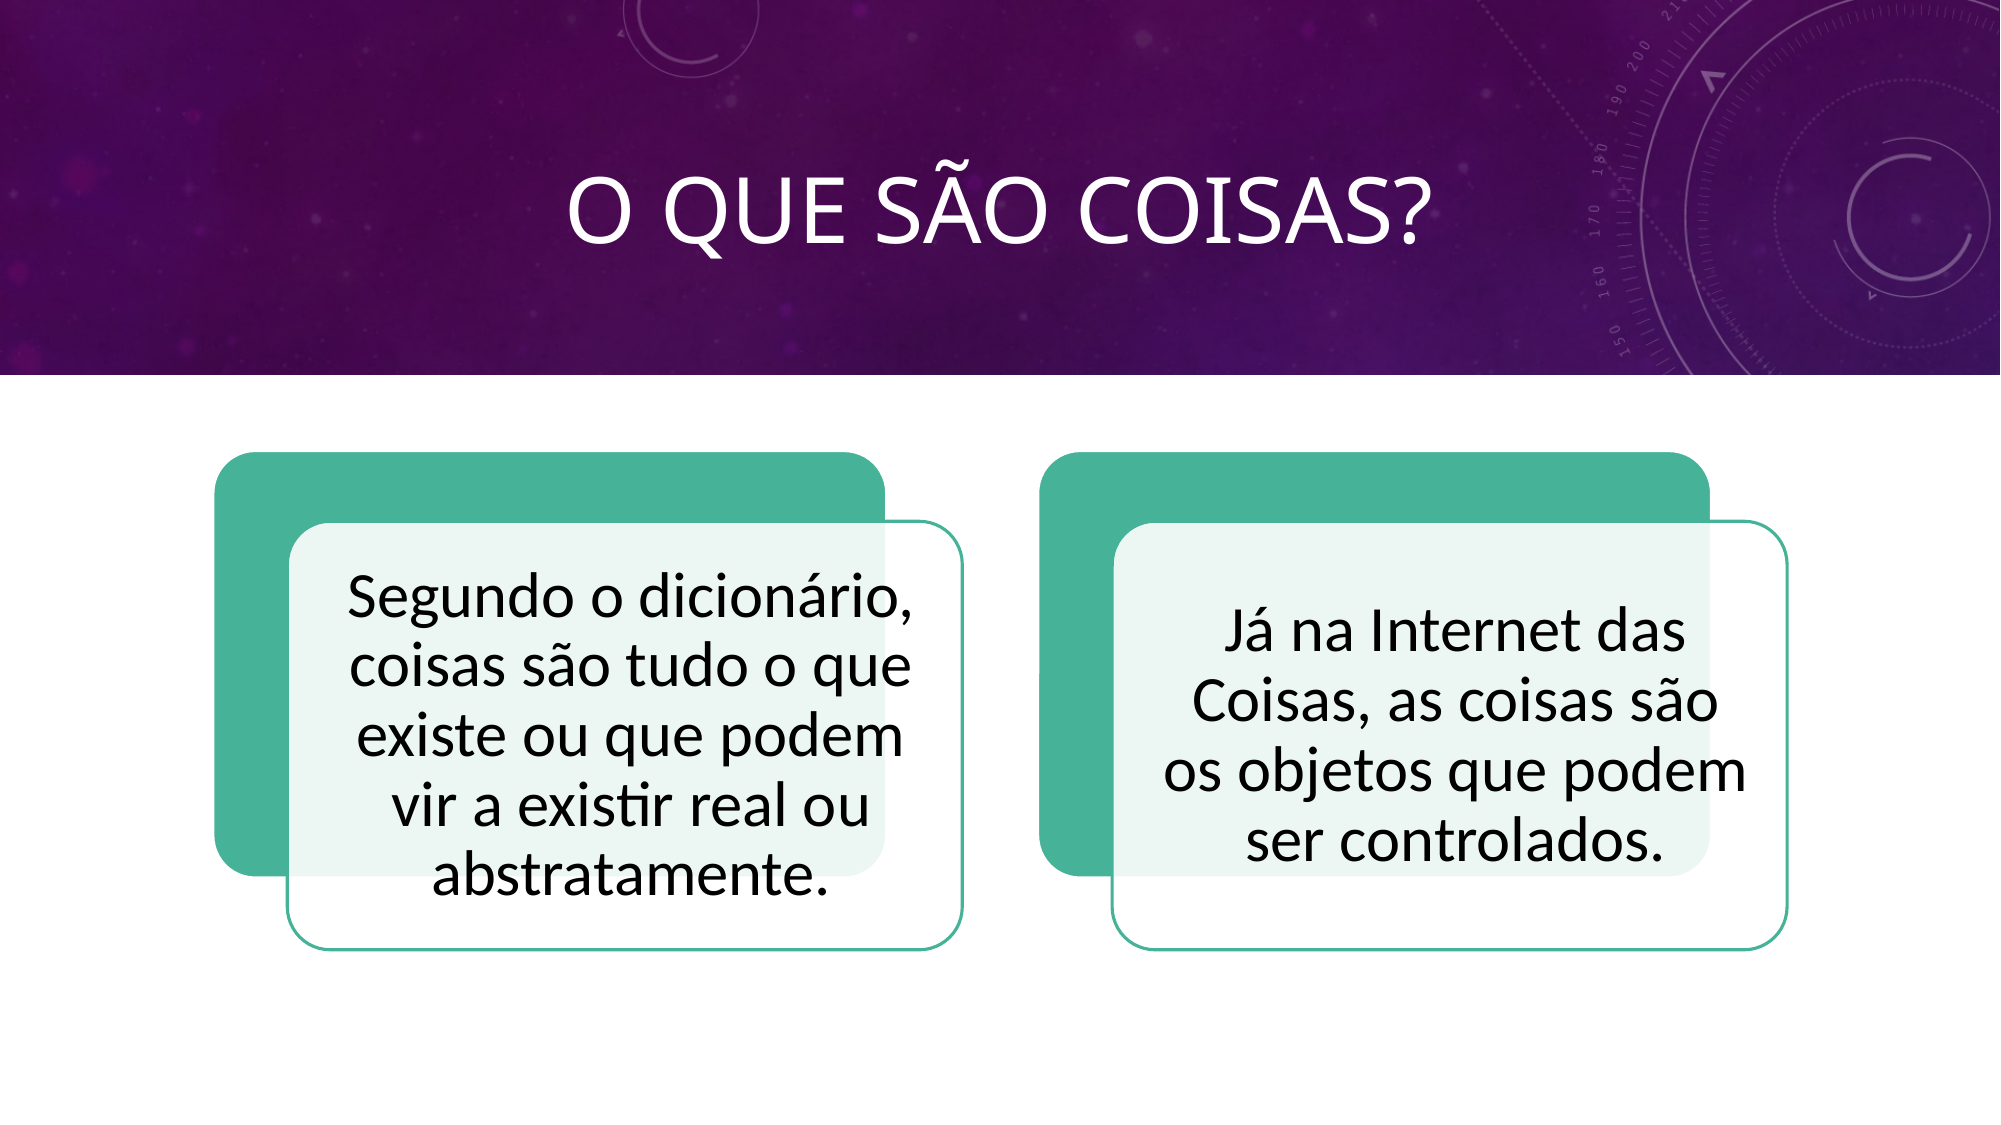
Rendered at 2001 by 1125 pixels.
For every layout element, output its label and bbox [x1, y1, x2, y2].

list [168, 449, 1831, 951]
text_box [0, 385, 2000, 1125]
picture [0, 0, 2000, 375]
